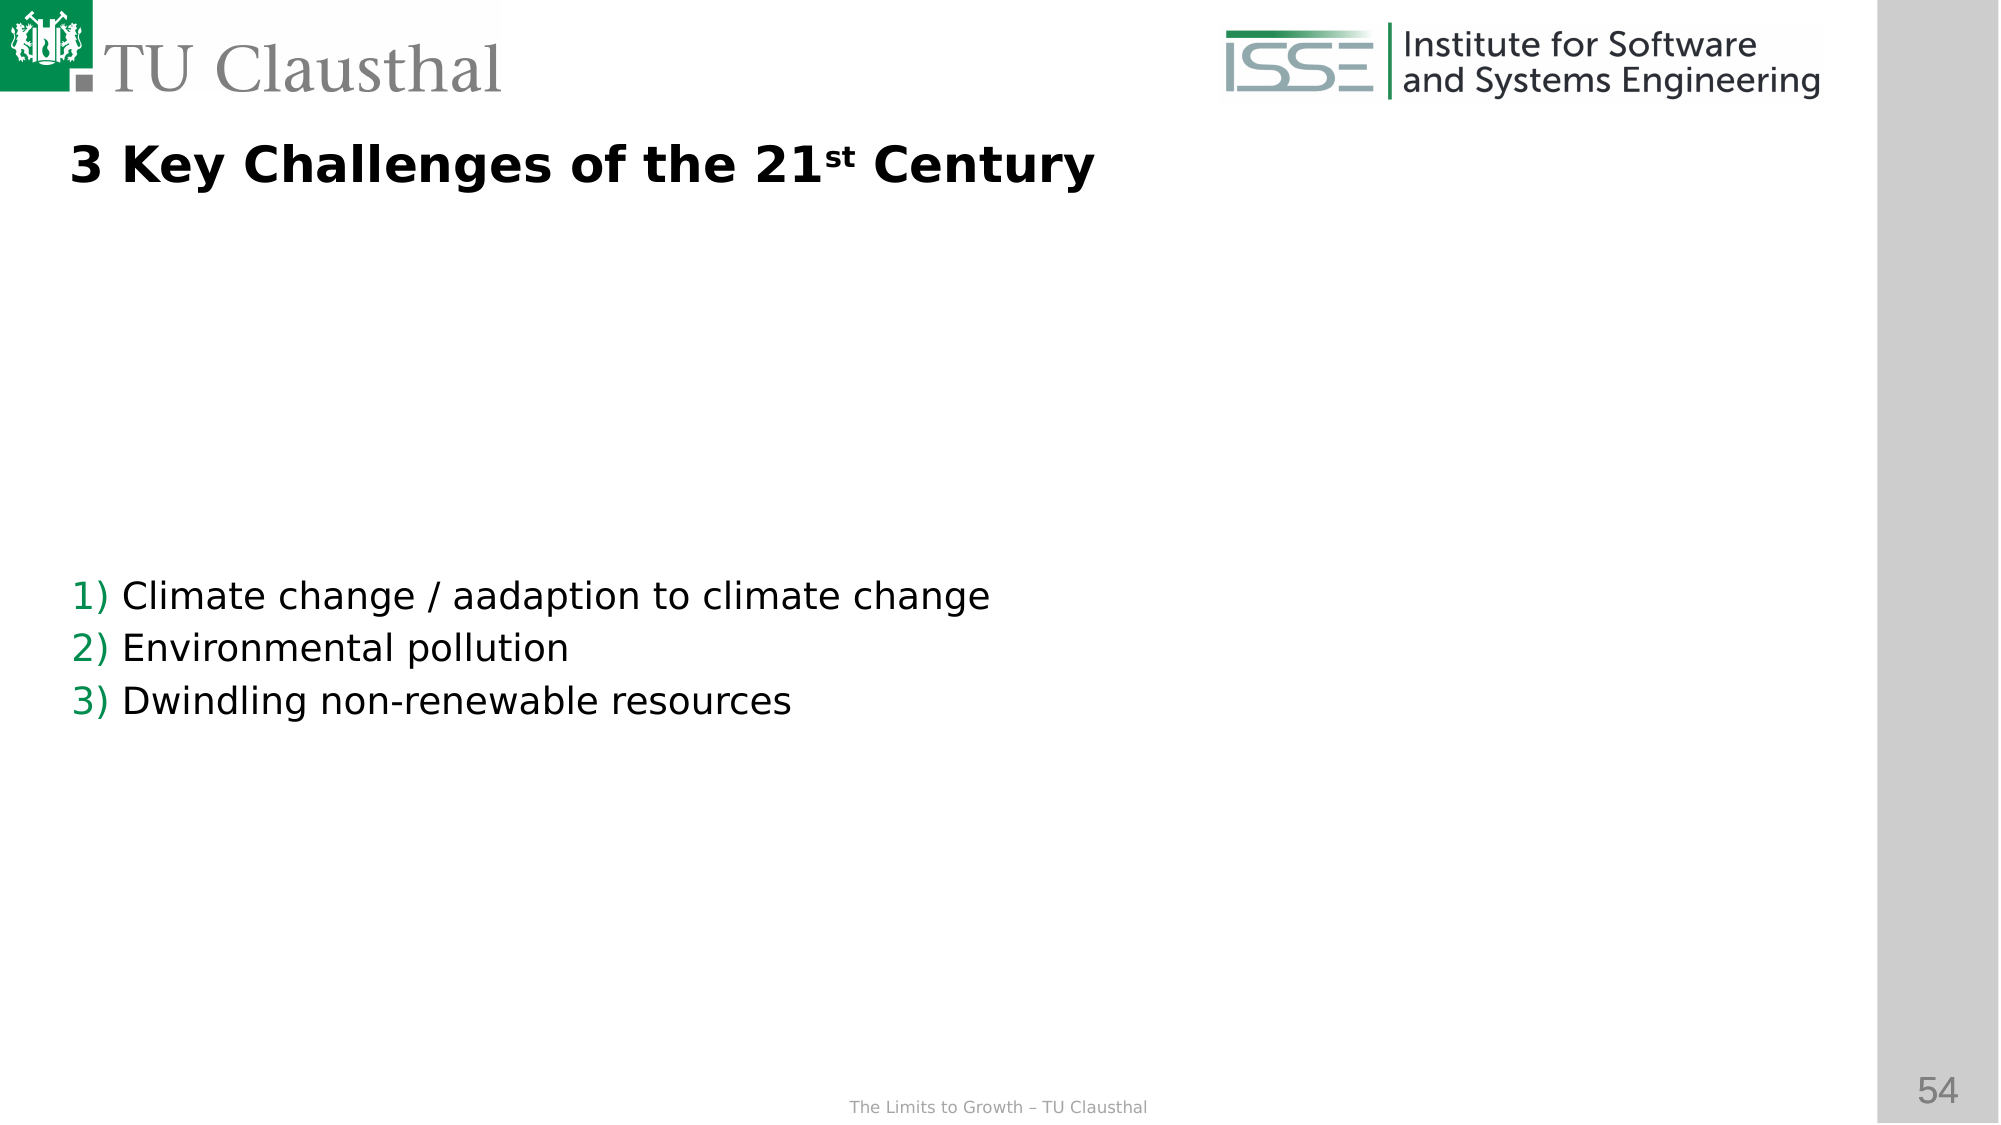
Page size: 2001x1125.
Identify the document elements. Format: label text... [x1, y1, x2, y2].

text_box Climate change / aadaption to climate change Environmental pollution Dwindling non-renewable resources [54, 207, 1818, 1034]
picture [1218, 22, 1825, 106]
text_box 3 Key Challenges of the 21st Century [54, 125, 1818, 207]
text_box [690, 118, 869, 174]
picture [0, 0, 501, 92]
